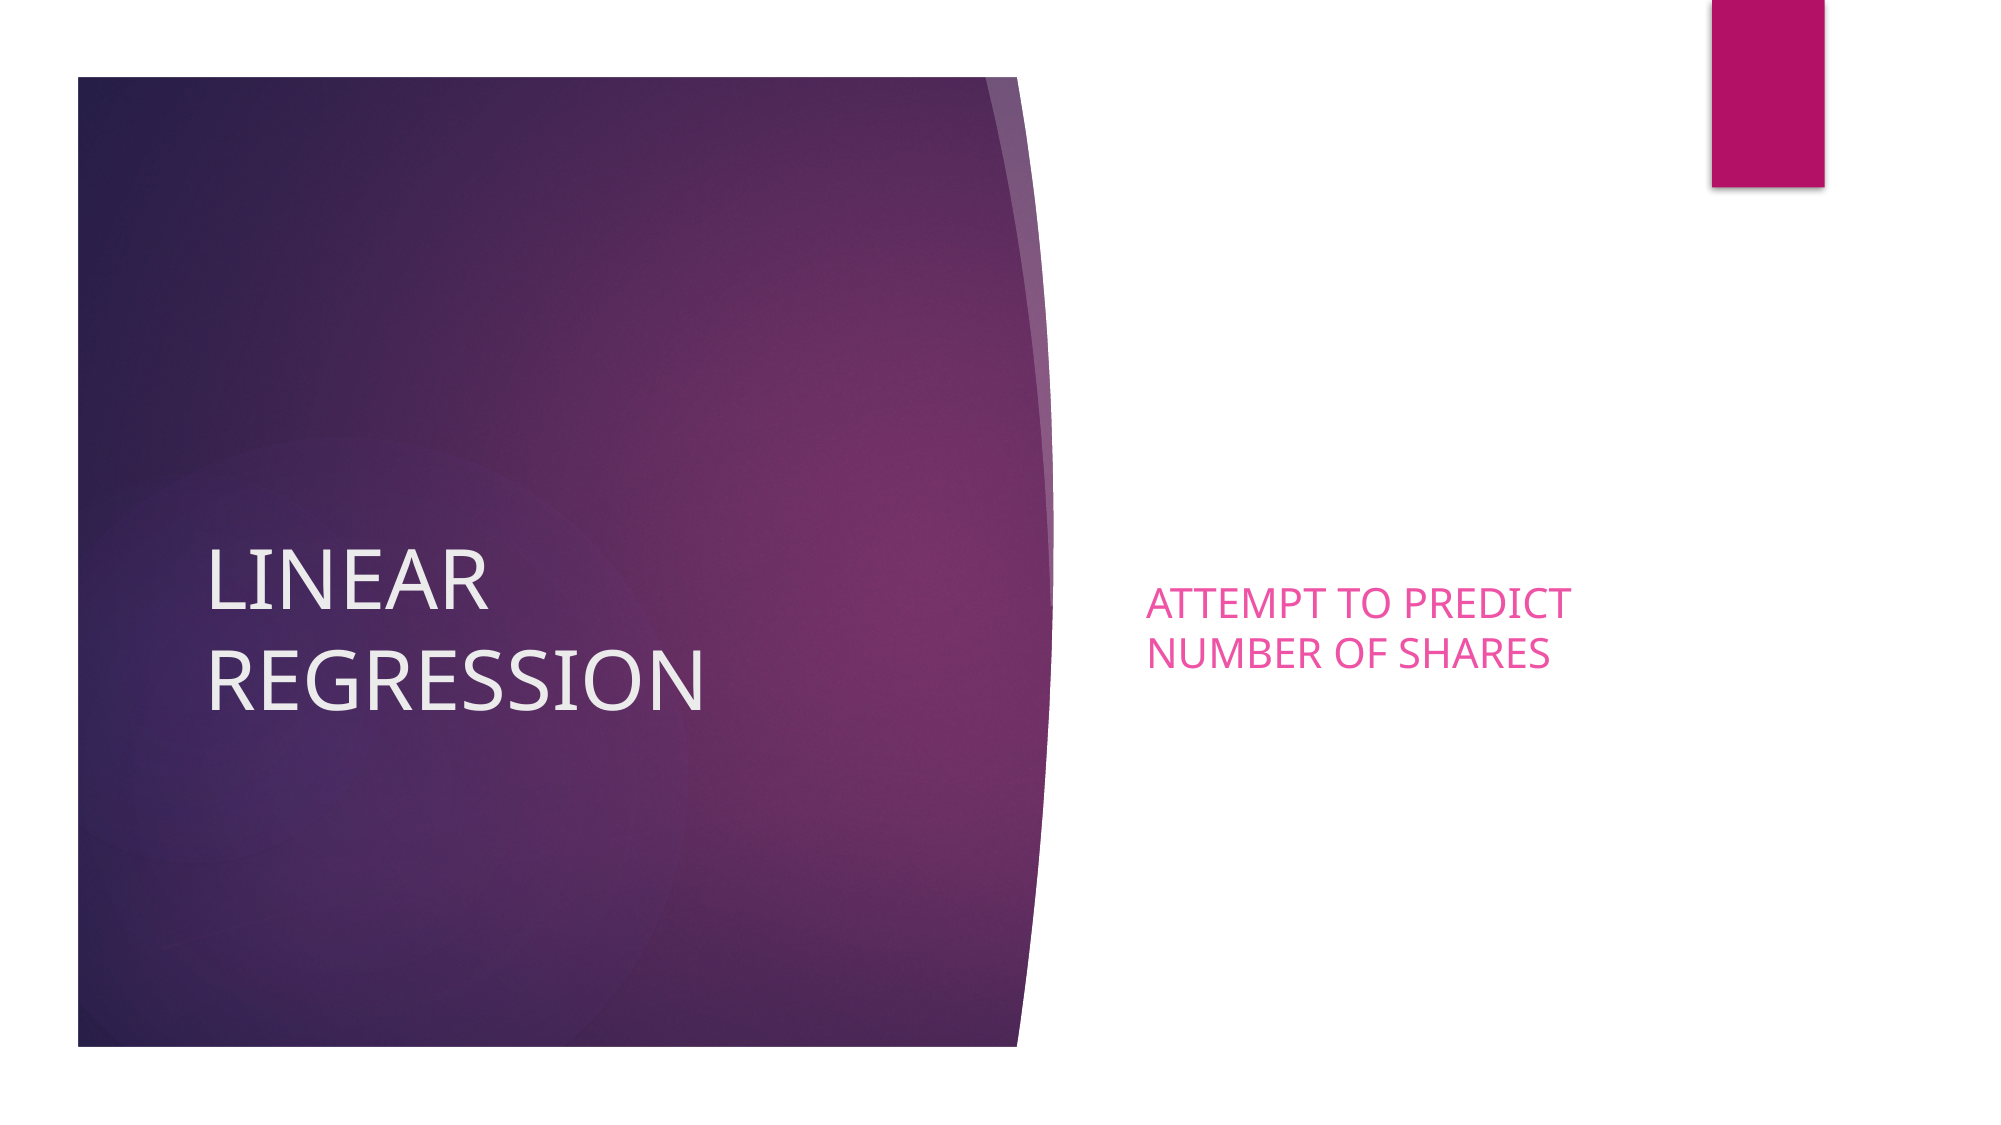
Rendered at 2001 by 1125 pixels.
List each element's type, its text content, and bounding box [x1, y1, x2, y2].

title LINEAR REGRESSION [189, 439, 904, 814]
list Attempt to predict number of shares [1131, 439, 1748, 814]
